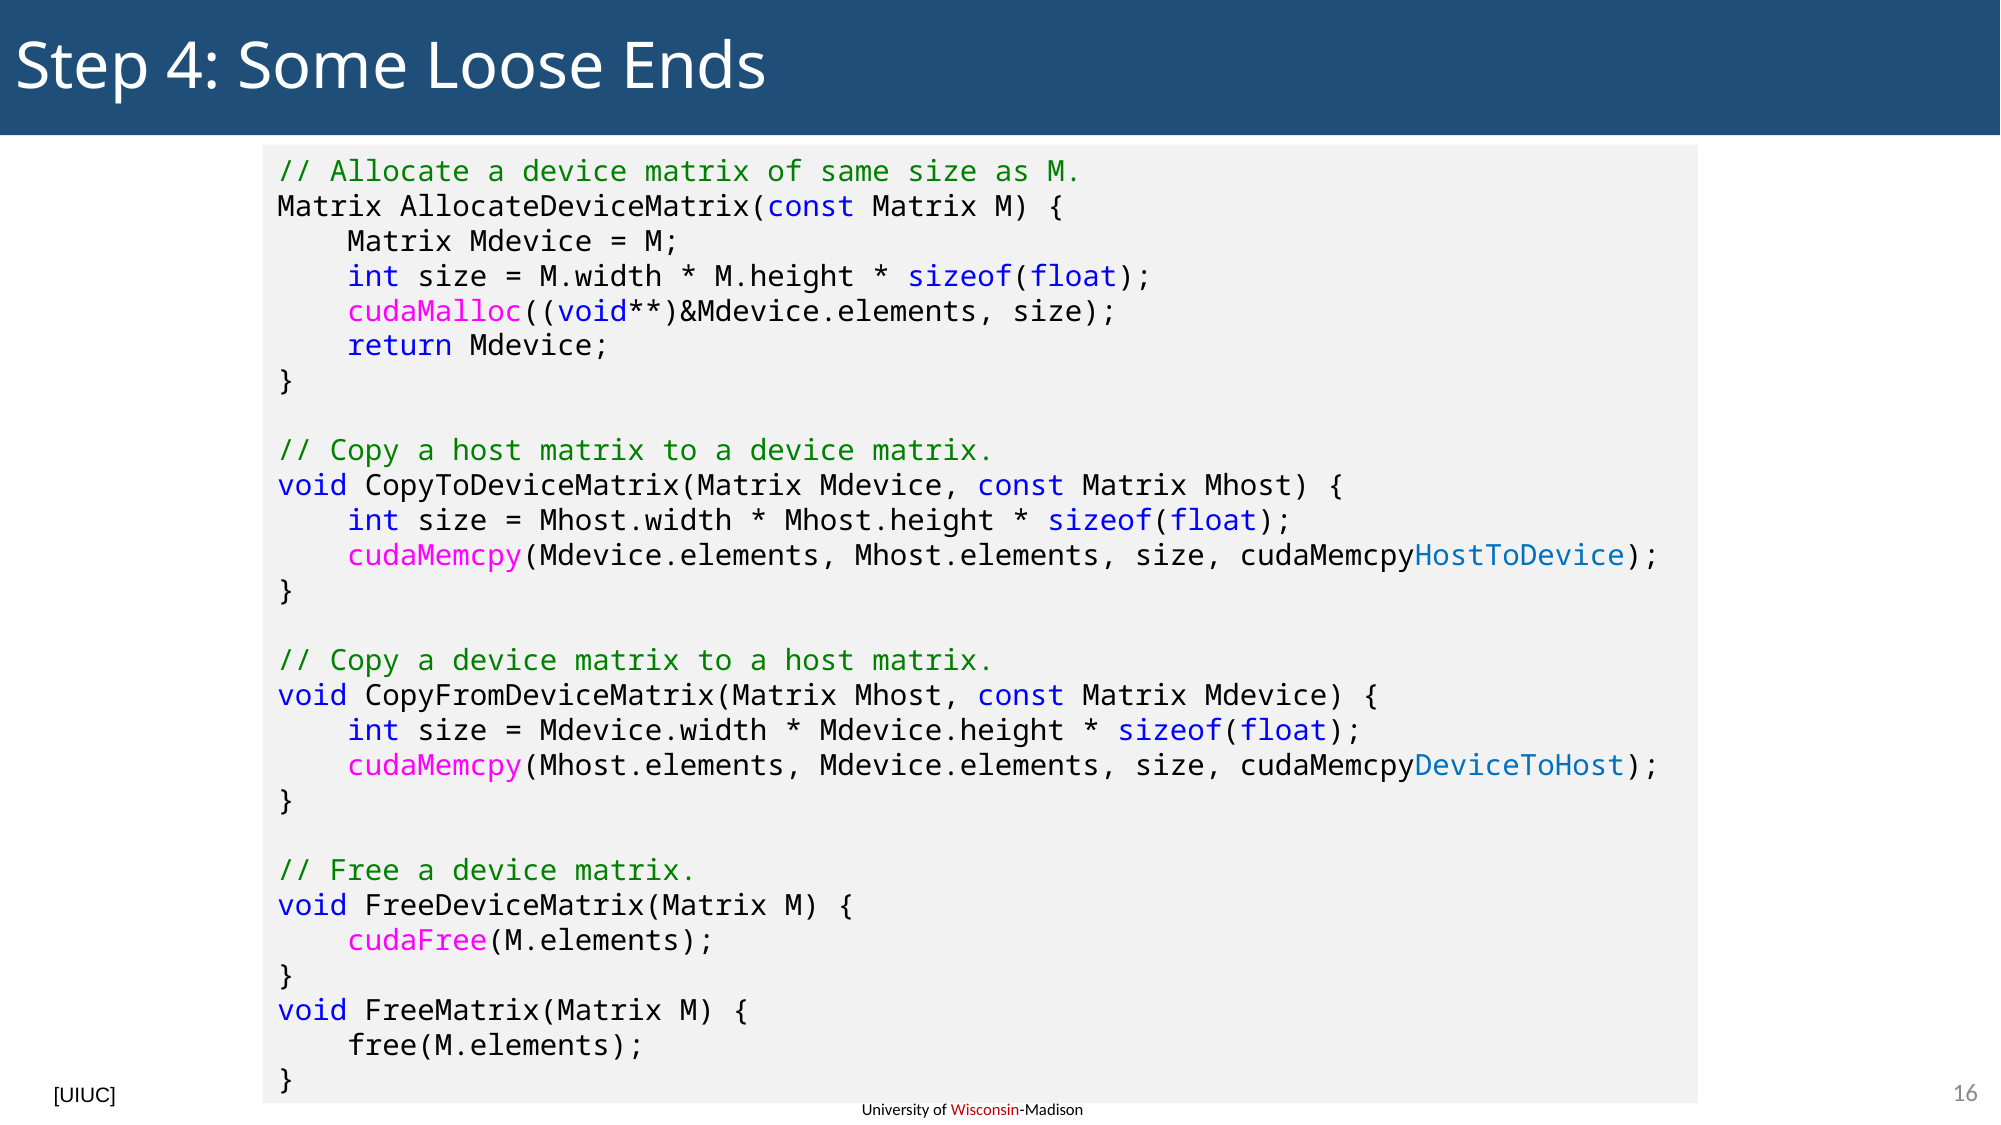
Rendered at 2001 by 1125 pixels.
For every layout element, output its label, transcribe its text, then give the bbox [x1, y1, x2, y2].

text_box // Allocate a device matrix of same size as M. Matrix AllocateDeviceMatrix(const Matrix M) { Matrix Mdevice = M; int size = M.width * M.height * sizeof(float); cudaMalloc((void**)&Mdevice.elements, size); return Mdevice; } // Copy a host matrix to a device matrix. void CopyToDeviceMatrix(Matrix Mdevice, const Matrix Mhost) { int size = Mhost.width * Mhost.height * sizeof(float); cudaMemcpy(Mdevice.elements, Mhost.elements, size, cudaMemcpyHostToDevice); } // Copy a device matrix to a host matrix. void CopyFromDeviceMatrix(Matrix Mhost, const Matrix Mdevice) { int size = Mdevice.width * Mdevice.height * sizeof(float); cudaMemcpy(Mhost.elements, Mdevice.elements, size, cudaMemcpyDeviceToHost); } // Free a device matrix. void FreeDeviceMatrix(Matrix M) { cudaFree(M.elements); } void FreeMatrix(Matrix M) { free(M.elements); } [262, 144, 1699, 1104]
slide_number 16 [1879, 1069, 1994, 1114]
title Step 4: Some Loose Ends [0, 0, 2000, 136]
